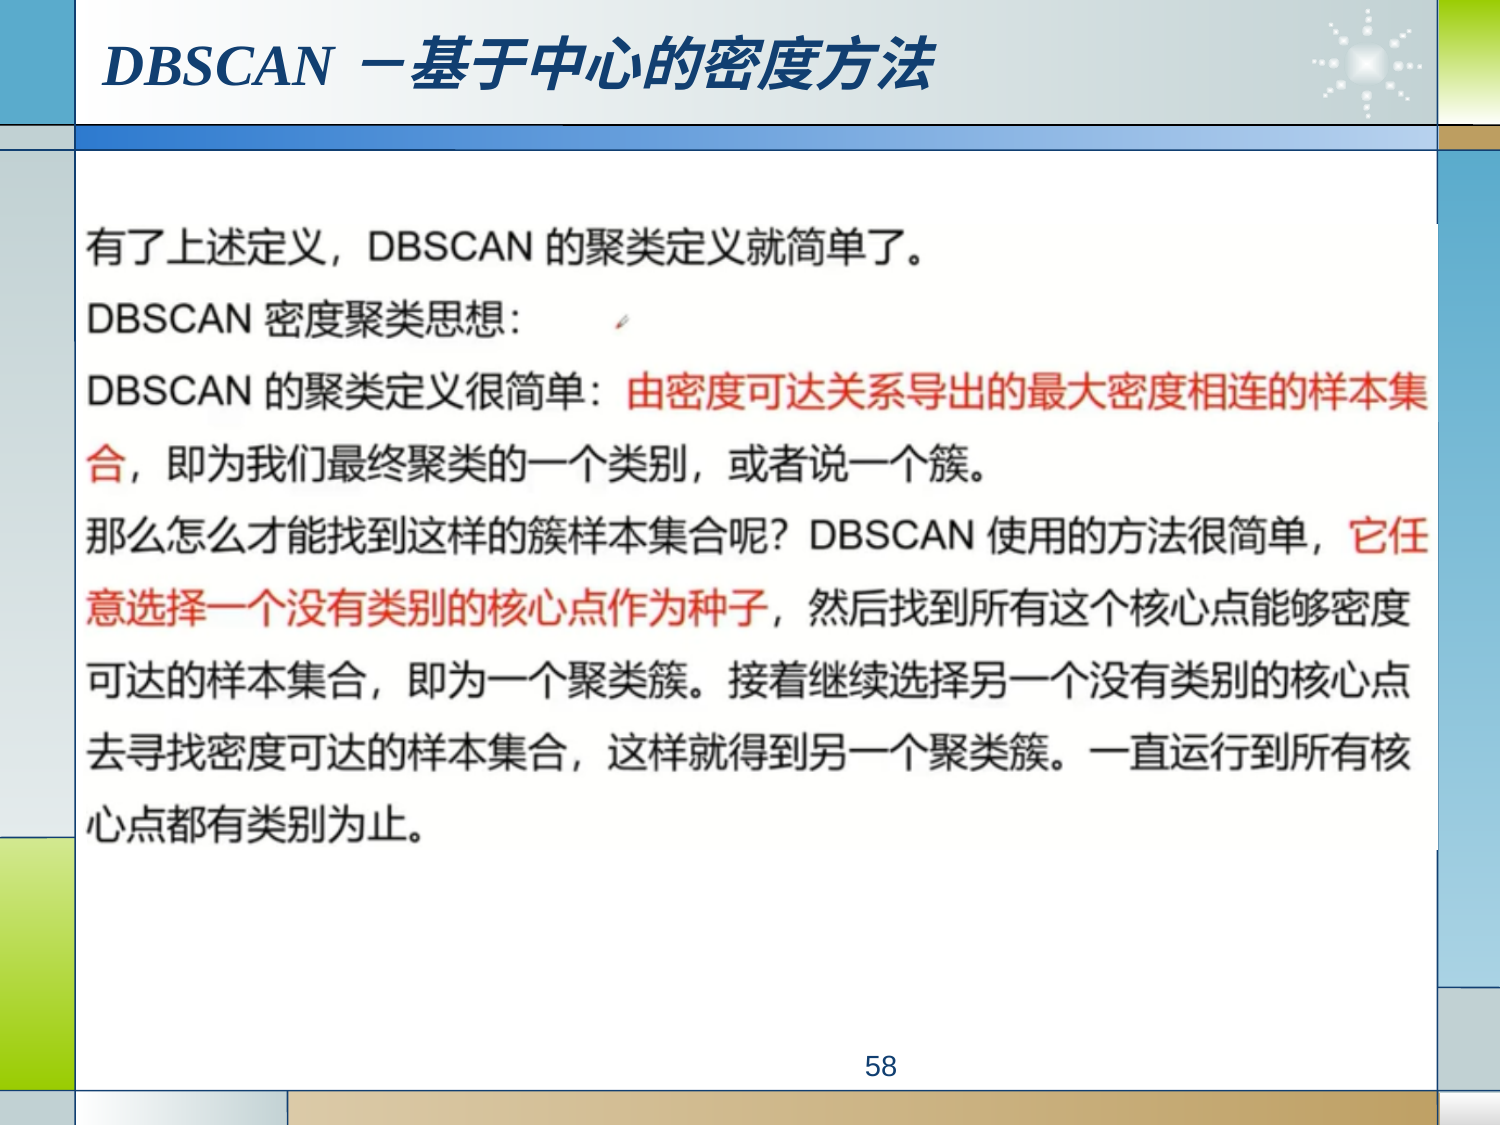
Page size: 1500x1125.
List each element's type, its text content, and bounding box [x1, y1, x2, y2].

slide_number 58 [562, 1039, 913, 1081]
text_box DBSCAN－基于中心的密度方法 [87, 20, 1188, 113]
picture [83, 224, 1438, 851]
